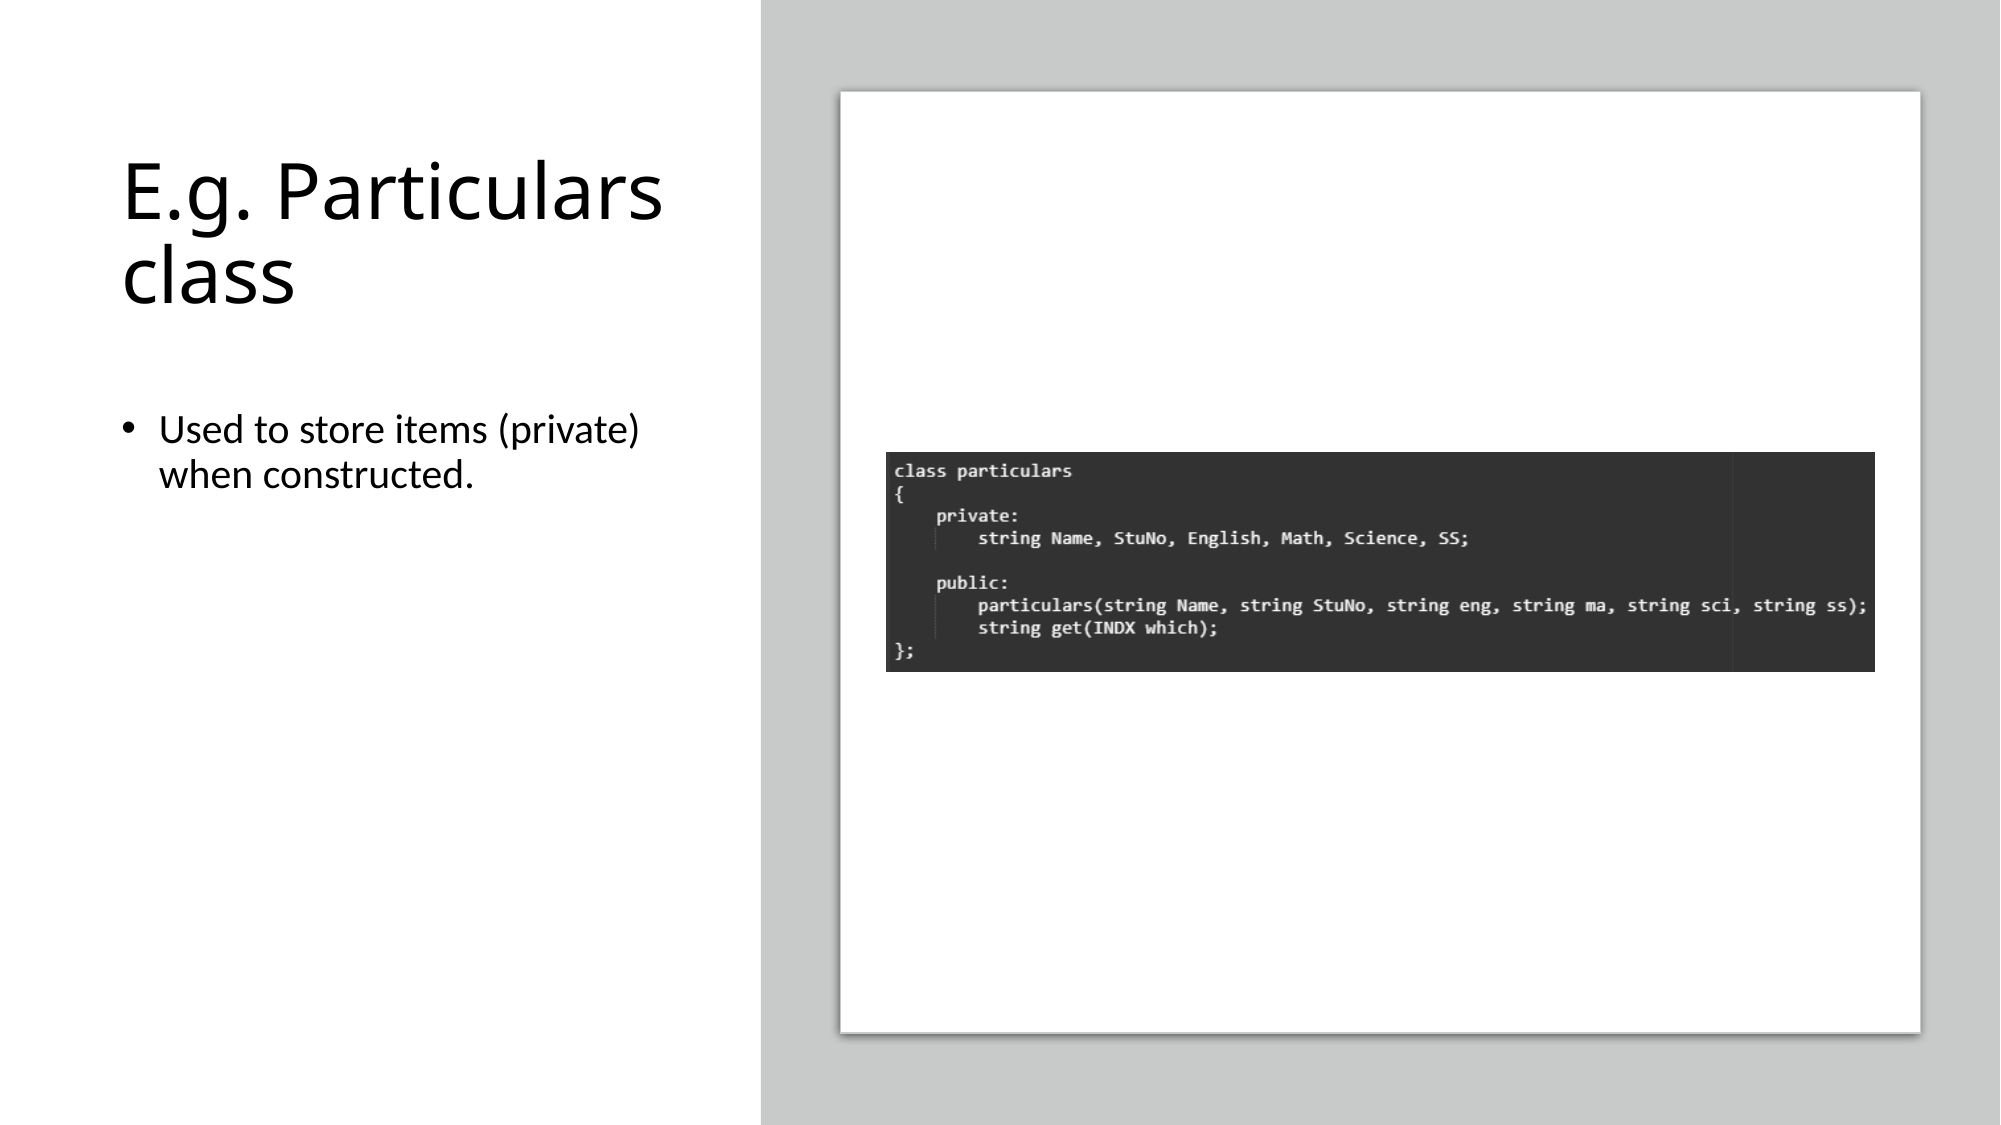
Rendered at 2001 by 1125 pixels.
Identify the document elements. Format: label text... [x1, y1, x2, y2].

text_box [839, 90, 1922, 1034]
text_box [760, 0, 2000, 1125]
picture [886, 452, 1875, 672]
list Used to store items (private) when constructed. [106, 399, 682, 1021]
title E.g. Particulars class [106, 103, 682, 370]
